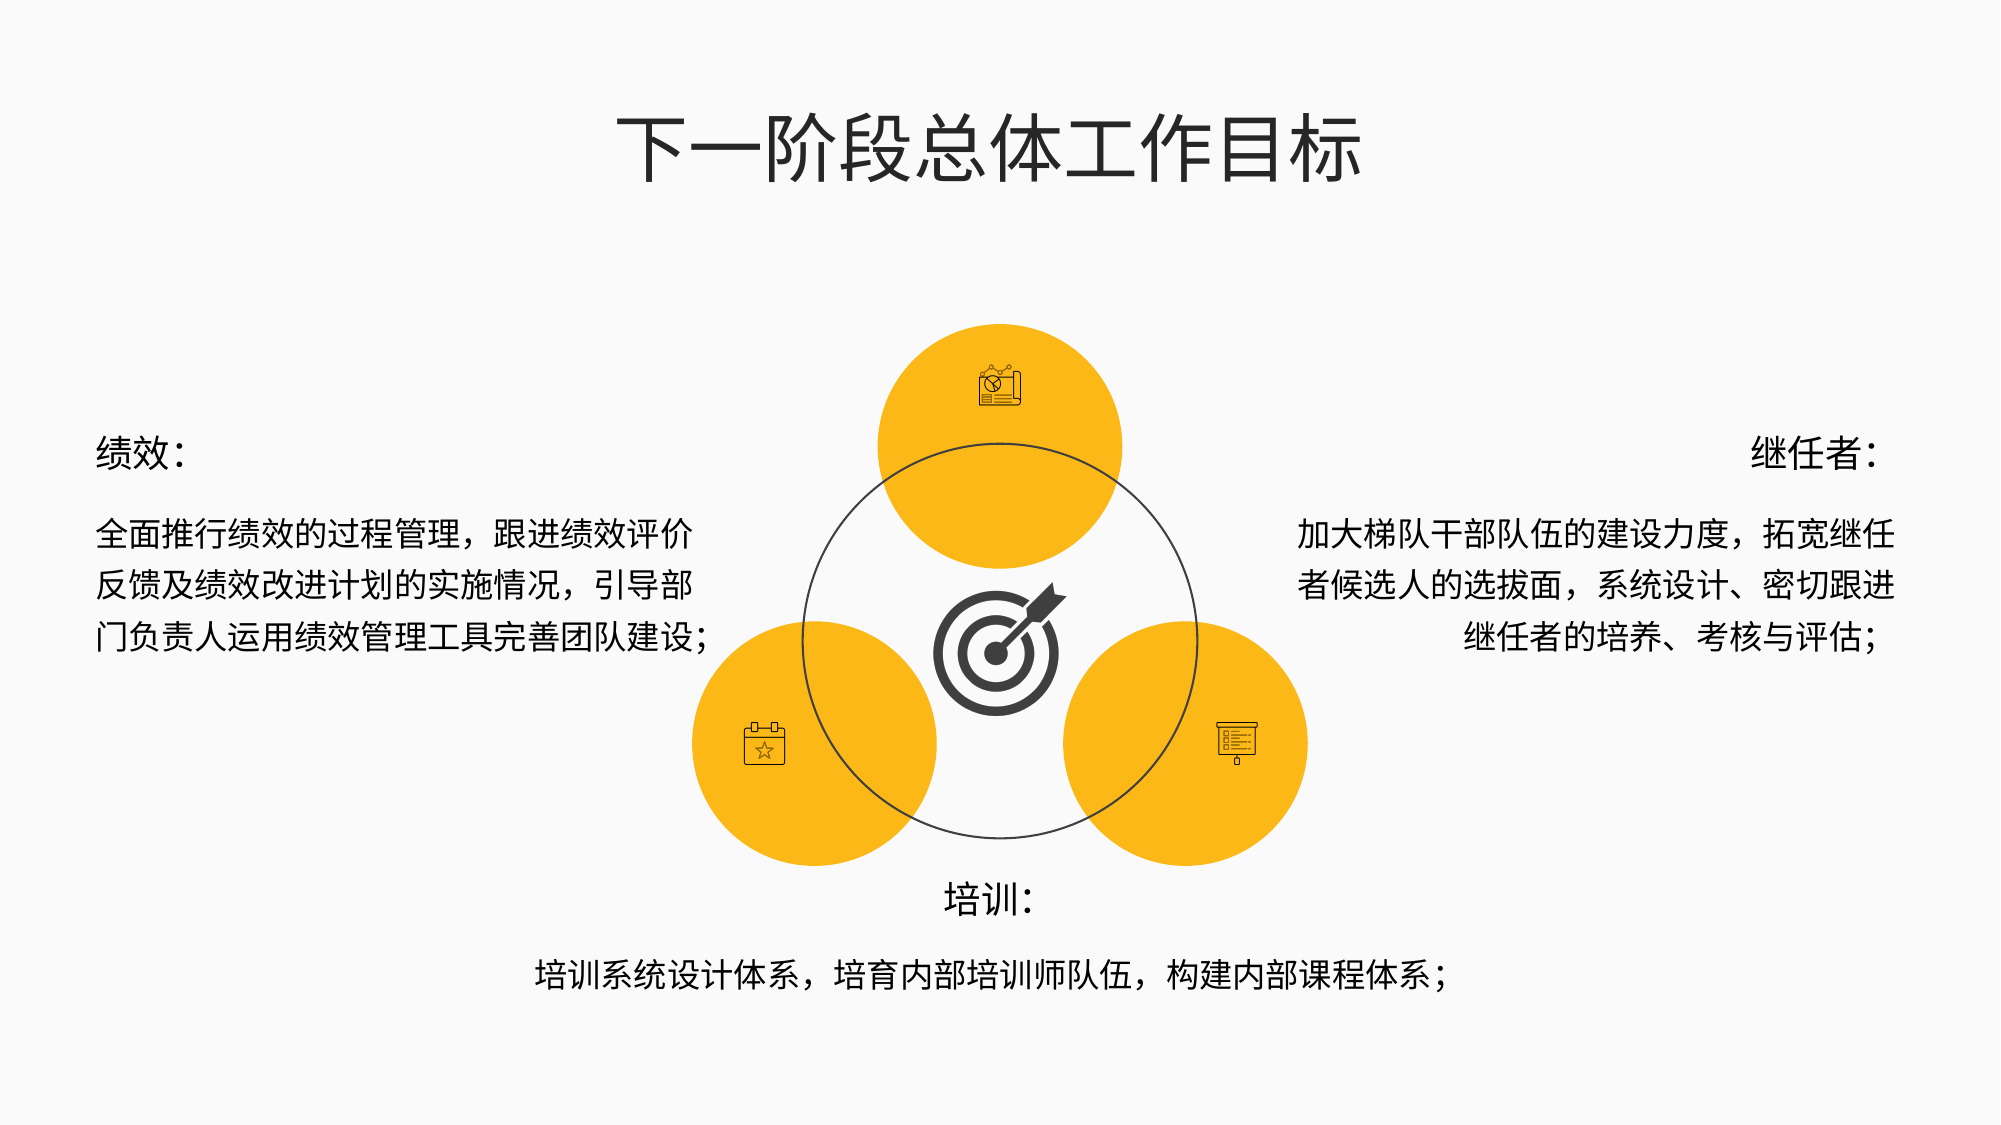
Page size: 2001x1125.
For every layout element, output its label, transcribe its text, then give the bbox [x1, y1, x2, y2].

text_box 培训： [899, 855, 1101, 929]
picture [979, 364, 1021, 406]
picture [933, 582, 1067, 717]
picture [1216, 722, 1258, 765]
text_box [691, 620, 912, 867]
text_box 继任者： [1713, 409, 1915, 483]
text_box 培训系统设计体系，培育内部培训师队伍，构建内部课程体系； [519, 934, 1481, 1002]
text_box [876, 323, 1124, 481]
text_box 加大梯队干部队伍的建设力度，拓宽继任者候选人的选拔面，系统设计、密切跟进继任者的培养、考核与评估； [1278, 493, 1911, 664]
text_box [801, 442, 1199, 840]
text_box [1088, 620, 1309, 867]
text_box 下一阶段总体工作目标 [598, 94, 1402, 200]
picture [743, 722, 786, 765]
text_box 绩效： [80, 409, 282, 483]
text_box 全面推行绩效的过程管理，跟进绩效评价反馈及绩效改进计划的实施情况，引导部门负责人运用绩效管理工具完善团队建设； [80, 493, 713, 664]
